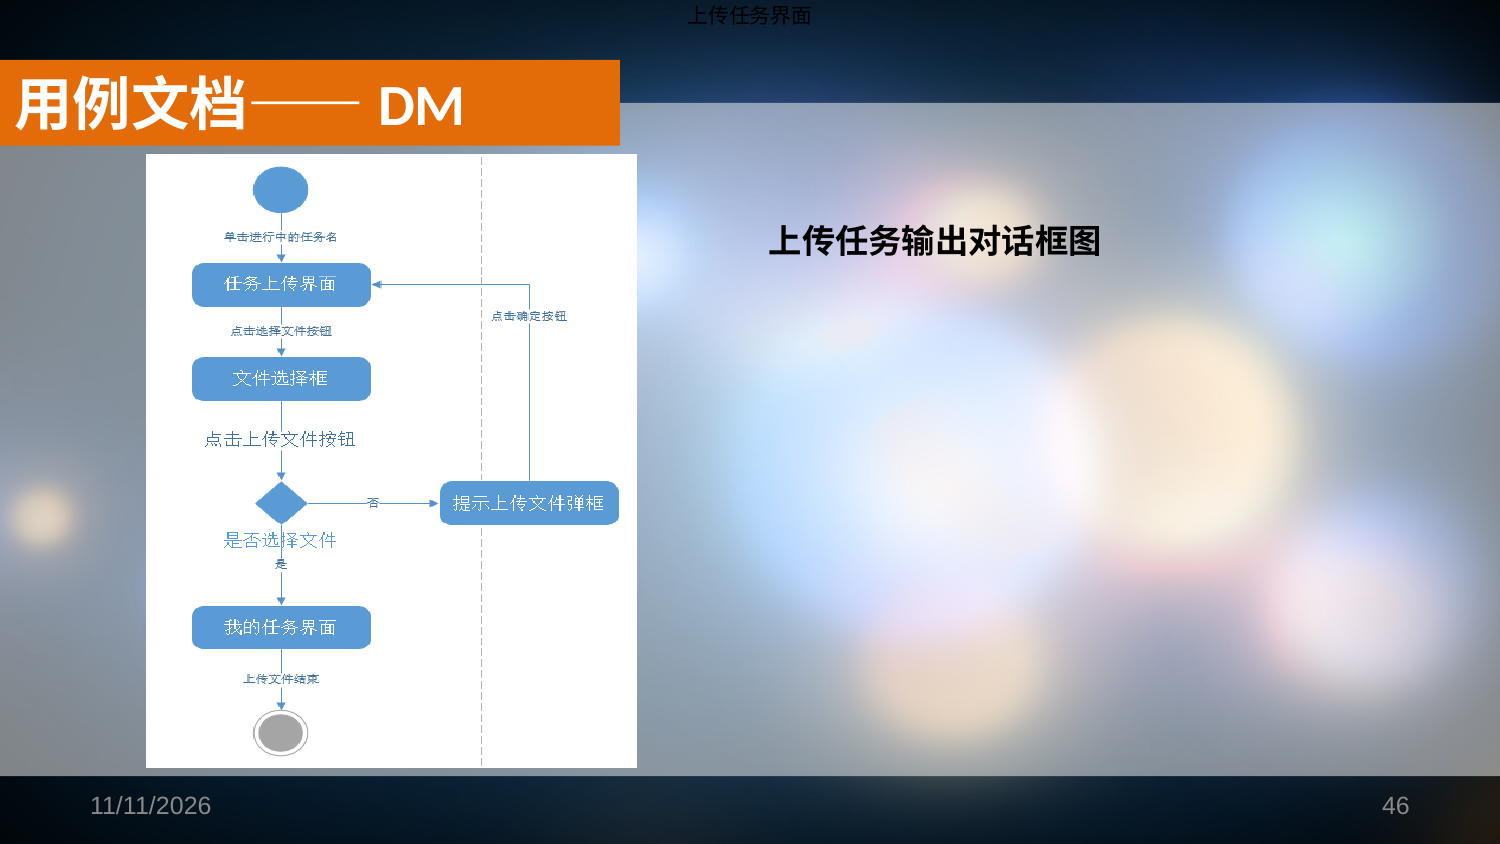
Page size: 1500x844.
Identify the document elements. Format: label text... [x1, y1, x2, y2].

picture [0, 777, 1500, 844]
picture [146, 154, 637, 768]
text_box [0, 102, 1500, 777]
text_box 用例文档——DM [0, 59, 620, 145]
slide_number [74, 781, 426, 828]
picture [0, 0, 1500, 102]
text_box 上传任务界面 [672, 0, 828, 80]
text_box 上传任务输出对话框图 [679, 192, 1400, 267]
slide_number 46 [1074, 781, 1426, 828]
